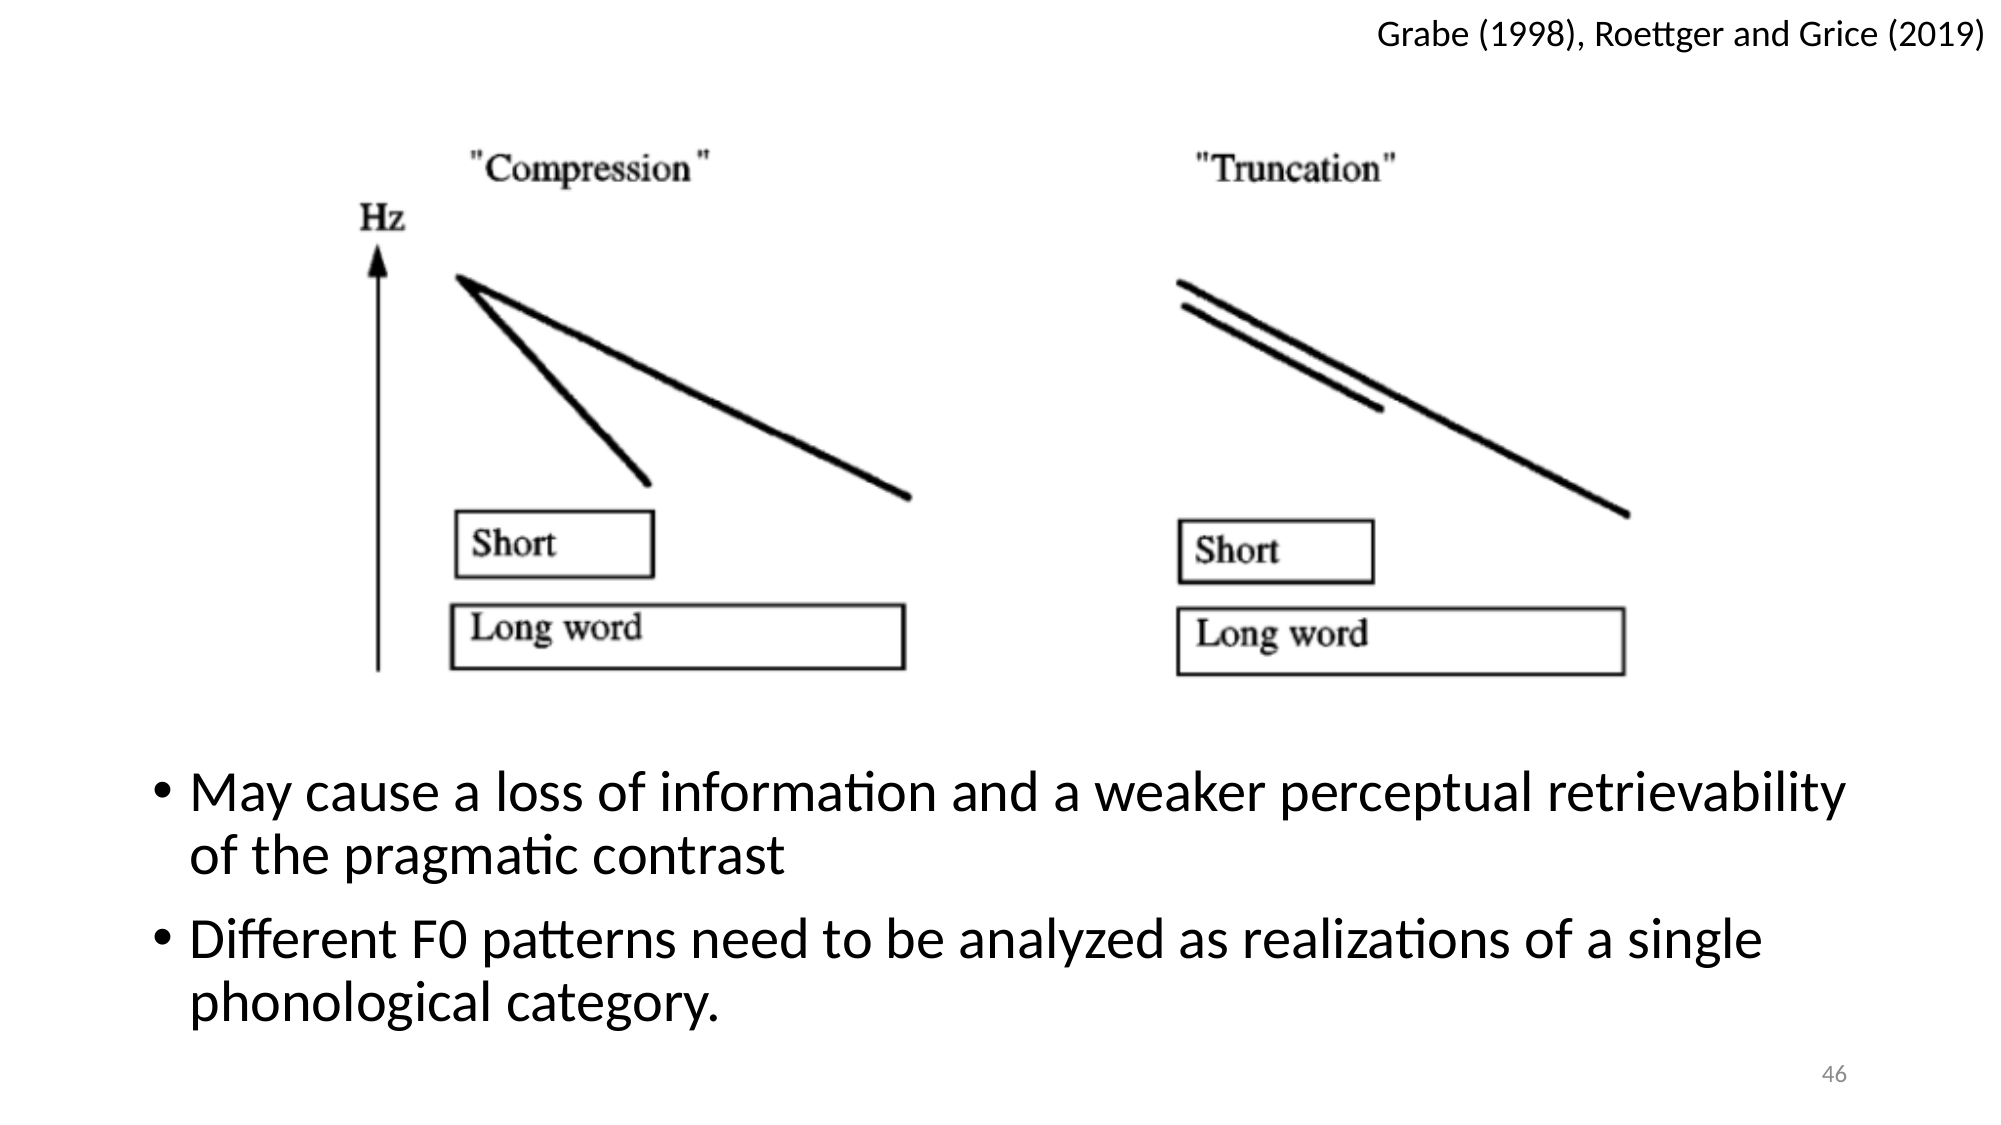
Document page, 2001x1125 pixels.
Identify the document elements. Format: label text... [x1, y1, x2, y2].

text_box Grabe (1998), Roettger and Grice (2019) [1362, 1, 2000, 61]
picture [273, 100, 1727, 702]
slide_number 46 [1412, 1042, 1863, 1103]
list May cause a loss of information and a weaker perceptual retrievability of the pragmatic contrast Different F0 patterns need to be analyzed as realizations of a single phonological category. [137, 754, 1863, 1066]
